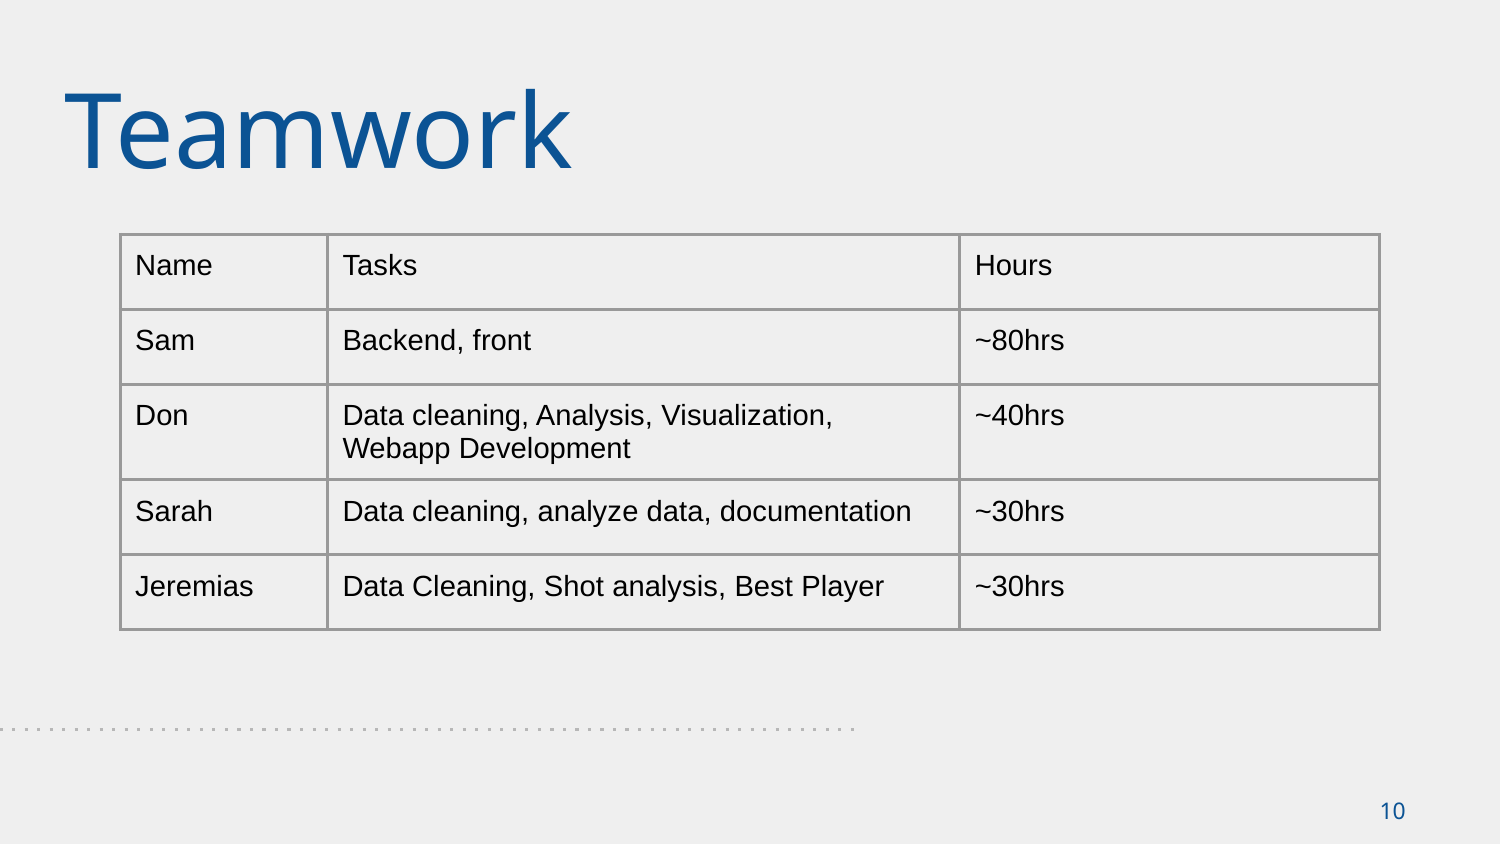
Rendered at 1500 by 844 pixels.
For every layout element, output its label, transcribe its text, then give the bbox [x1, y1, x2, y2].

table_cell Don [122, 386, 326, 478]
table_cell ~30hrs [961, 481, 1378, 553]
table_cell Sam [122, 311, 326, 383]
title Teamwork [49, 83, 1432, 240]
table_cell Backend, front [329, 311, 958, 383]
table_cell Sarah [122, 481, 326, 553]
table_cell Data cleaning, analyze data, documentation [329, 481, 958, 553]
table_cell Jeremias [122, 556, 326, 628]
table_cell Data Cleaning, Shot analysis, Best Player [329, 556, 958, 628]
table_header Name [122, 236, 326, 308]
table_cell ~30hrs [961, 556, 1378, 628]
table_cell ~80hrs [961, 311, 1378, 383]
table_header Hours [961, 236, 1378, 308]
table_header Tasks [329, 236, 958, 308]
table_cell Data cleaning, Analysis, Visualization, Webapp Development [329, 386, 958, 478]
slide_number ‹#› [1371, 795, 1415, 844]
table_cell ~40hrs [961, 386, 1378, 478]
